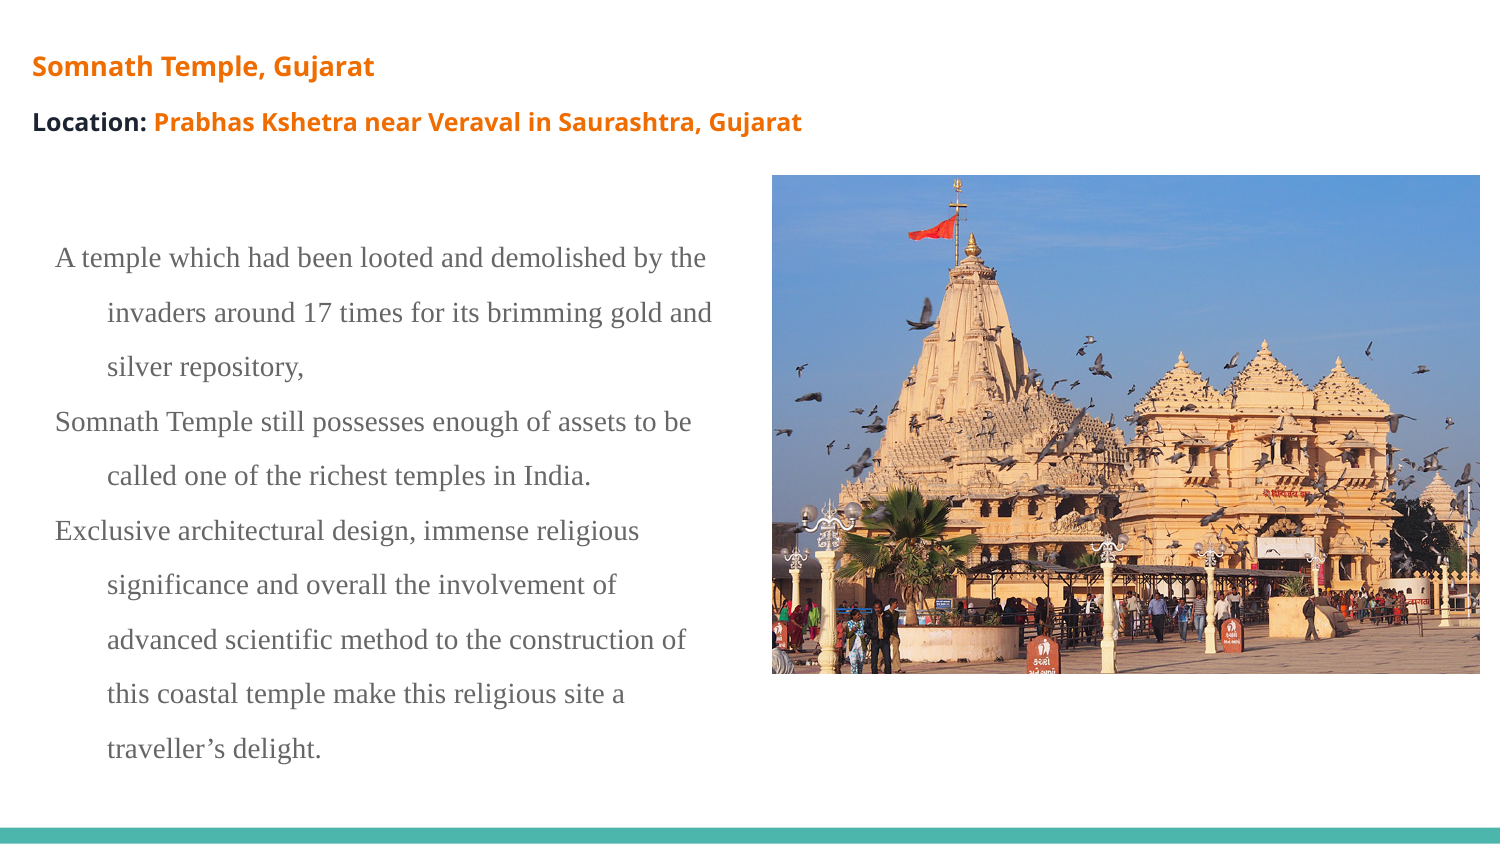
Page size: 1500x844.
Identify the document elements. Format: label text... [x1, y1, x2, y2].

picture [772, 175, 1480, 675]
title Somnath Temple, Gujarat Location: Prabhas Kshetra near Veraval in Saurashtra, Gujarat [17, 29, 1415, 176]
list A temple which had been looted and demolished by the invaders around 17 times for its brimming gold and silver repository, Somnath Temple still possesses enough of assets to be called one of the richest temples in India. Exclusive architectural design, immense religious significance and overall the involvement of advanced scientific method to the construction of this coastal temple make this religious site a traveller’s delight. [17, 203, 750, 829]
